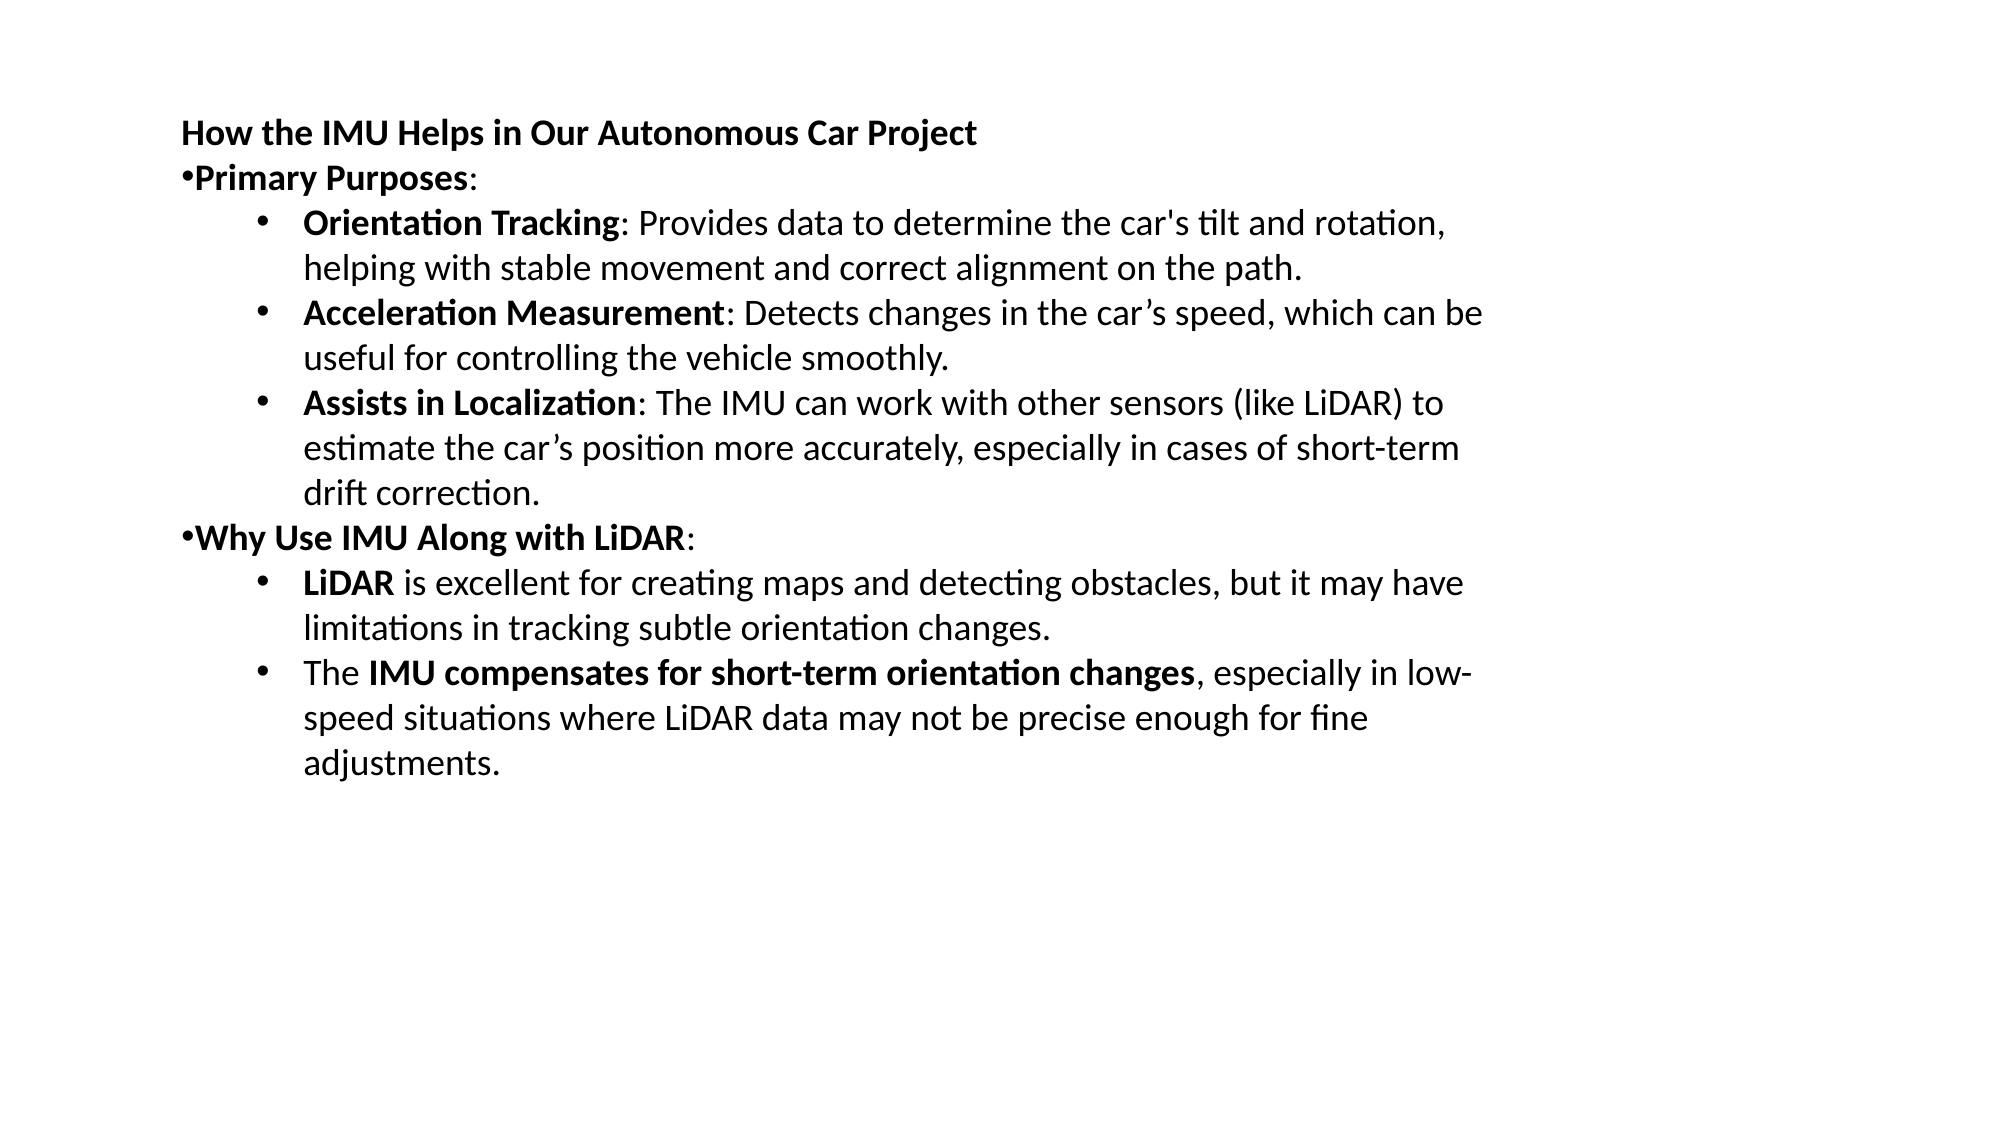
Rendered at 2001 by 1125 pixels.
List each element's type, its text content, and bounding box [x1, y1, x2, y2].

text_box How the IMU Helps in Our Autonomous Car Project Primary Purposes: Orientation Tracking: Provides data to determine the car's tilt and rotation, helping with stable movement and correct alignment on the path. Acceleration Measurement: Detects changes in the car’s speed, which can be useful for controlling the vehicle smoothly. Assists in Localization: The IMU can work with other sensors (like LiDAR) to estimate the car’s position more accurately, especially in cases of short-term drift correction. Why Use IMU Along with LiDAR: LiDAR is excellent for creating maps and detecting obstacles, but it may have limitations in tracking subtle orientation changes. The IMU compensates for short-term orientation changes, especially in low-speed situations where LiDAR data may not be precise enough for fine adjustments. [166, 100, 1501, 791]
